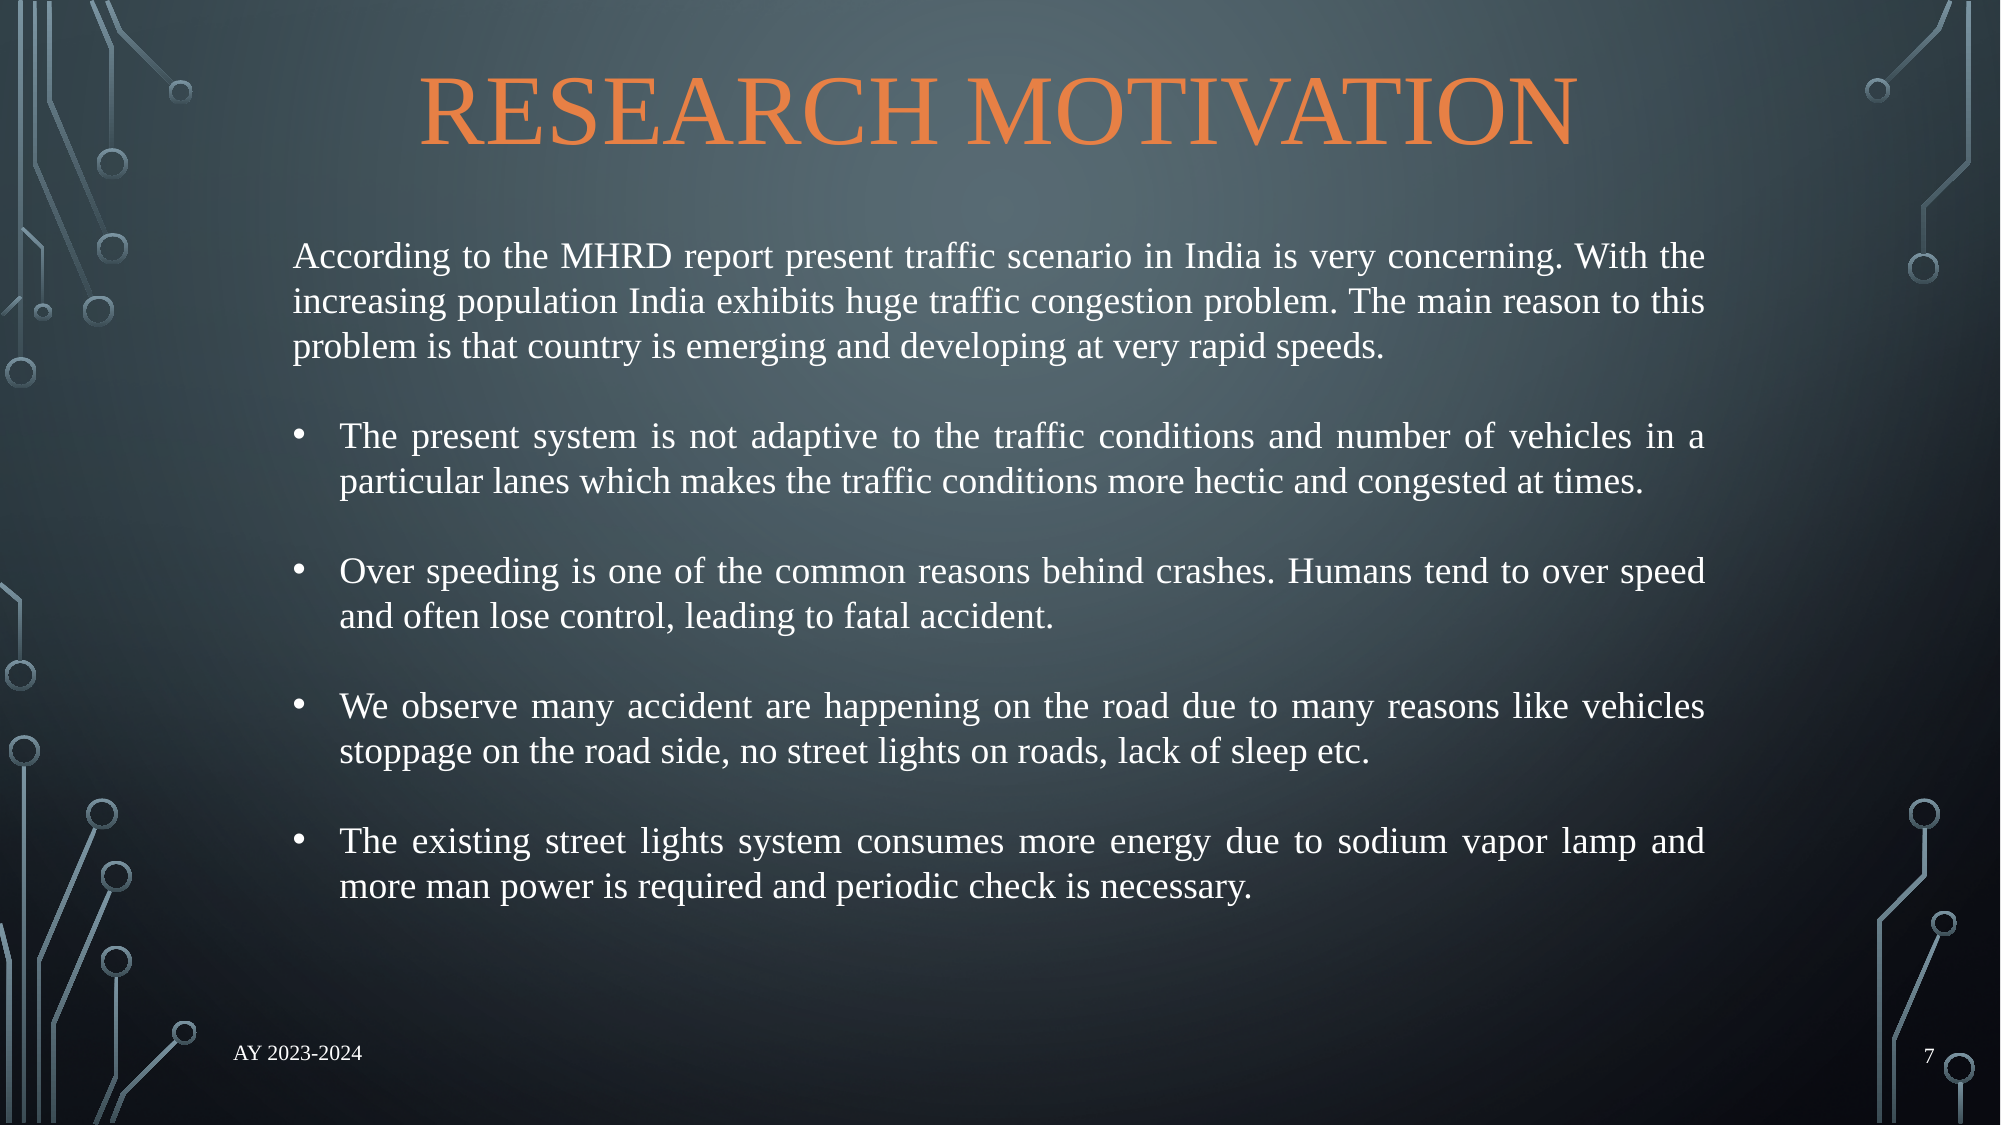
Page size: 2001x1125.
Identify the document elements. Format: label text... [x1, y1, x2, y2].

text_box According to the MHRD report present traffic scenario in India is very concerning. With the increasing population India exhibits huge traffic congestion problem. The main reason to this problem is that country is emerging and developing at very rapid speeds. The present system is not adaptive to the traffic conditions and number of vehicles in a particular lanes which makes the traffic conditions more hectic and congested at times. Over speeding is one of the common reasons behind crashes. Humans tend to over speed and often lose control, leading to fatal accident. We observe many accident are happening on the road due to many reasons like vehicles stoppage on the road side, no street lights on roads, lack of sleep etc. The existing street lights system consumes more energy due to sodium vapor lamp and more man power is required and periodic check is necessary. [277, 223, 1723, 959]
footer AY 2023-2024 [218, 1021, 1040, 1082]
text_box [97, 99, 335, 161]
text_box RESEARCH MOTIVATION [335, 36, 1665, 223]
slide_number 7 [1857, 1025, 1950, 1085]
